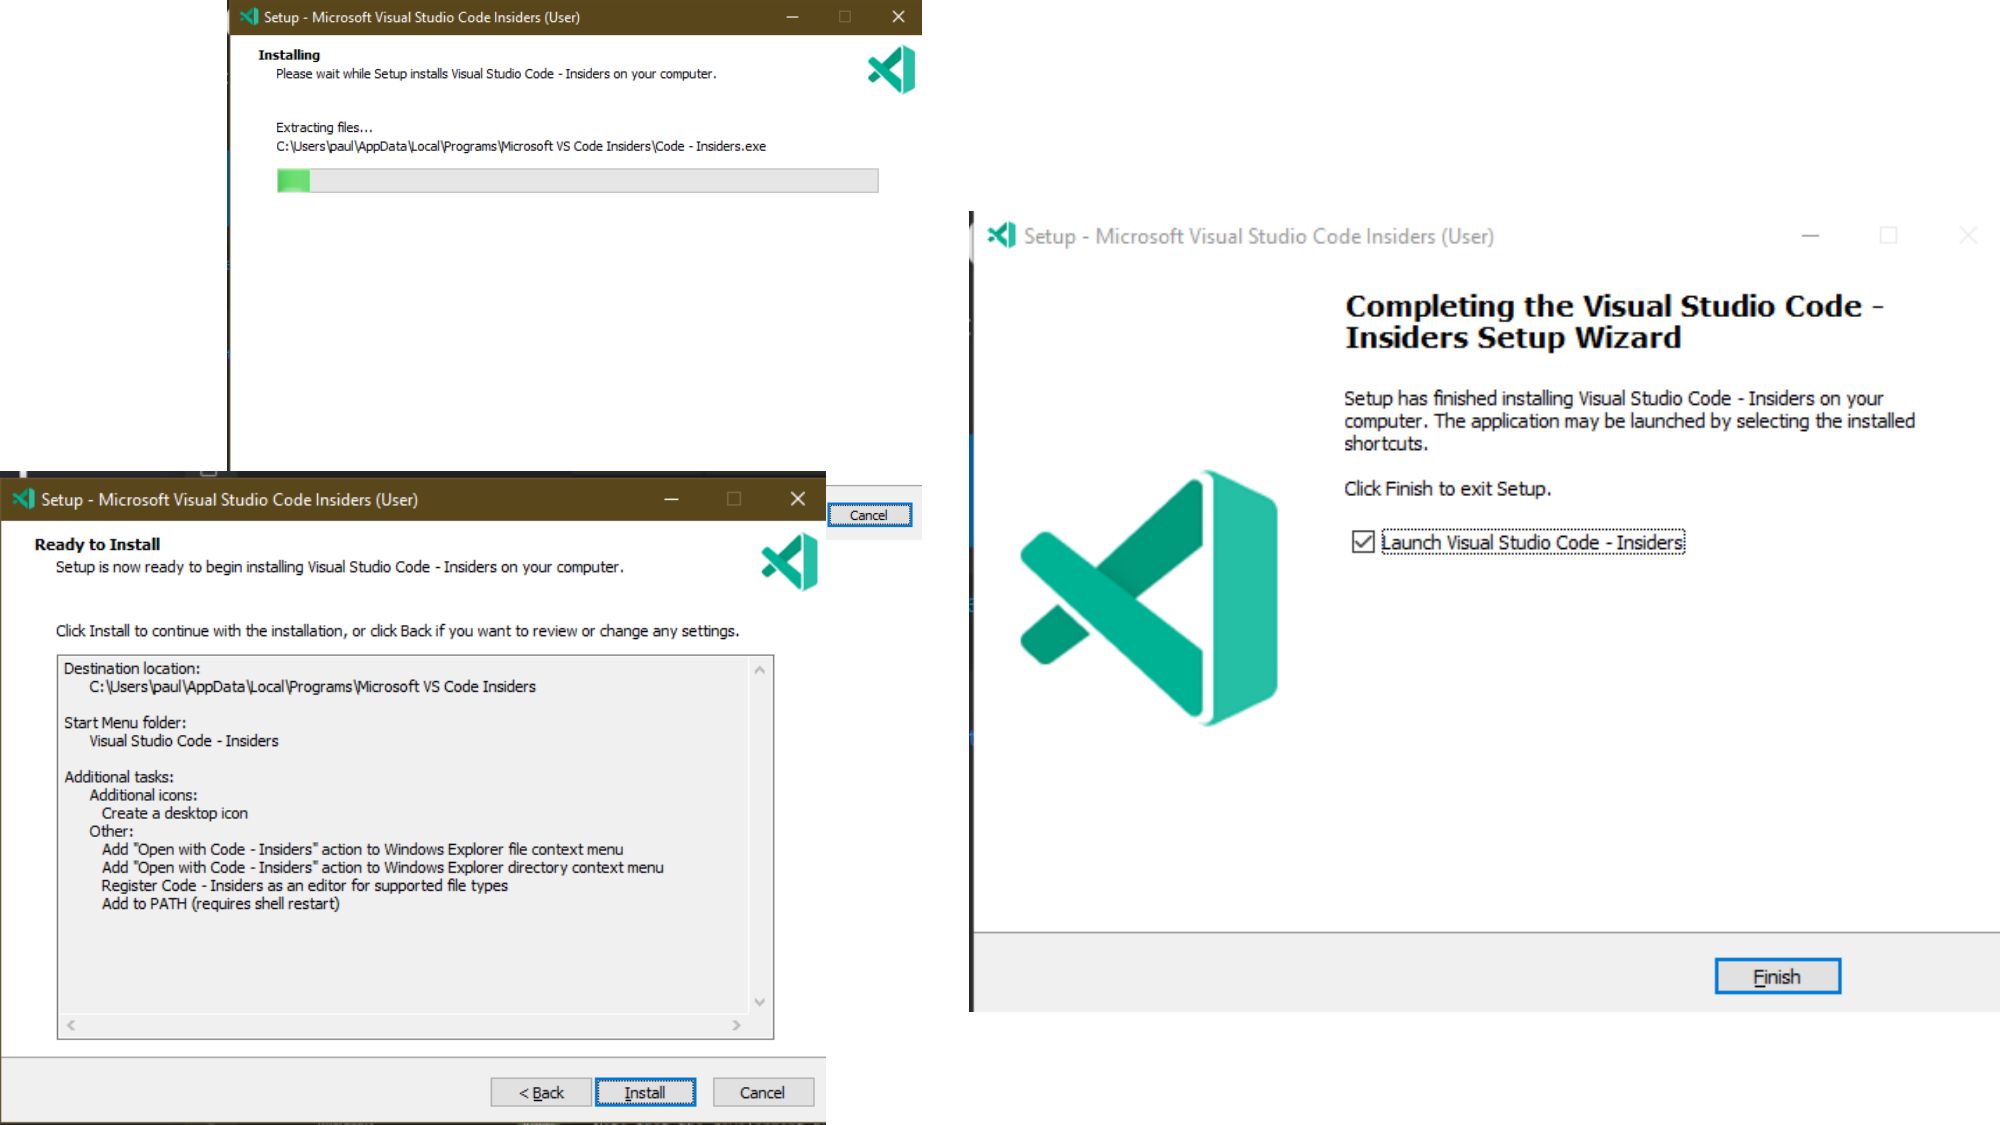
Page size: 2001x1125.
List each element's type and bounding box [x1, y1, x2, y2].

picture [0, 0, 922, 1125]
picture [969, 211, 2000, 1012]
